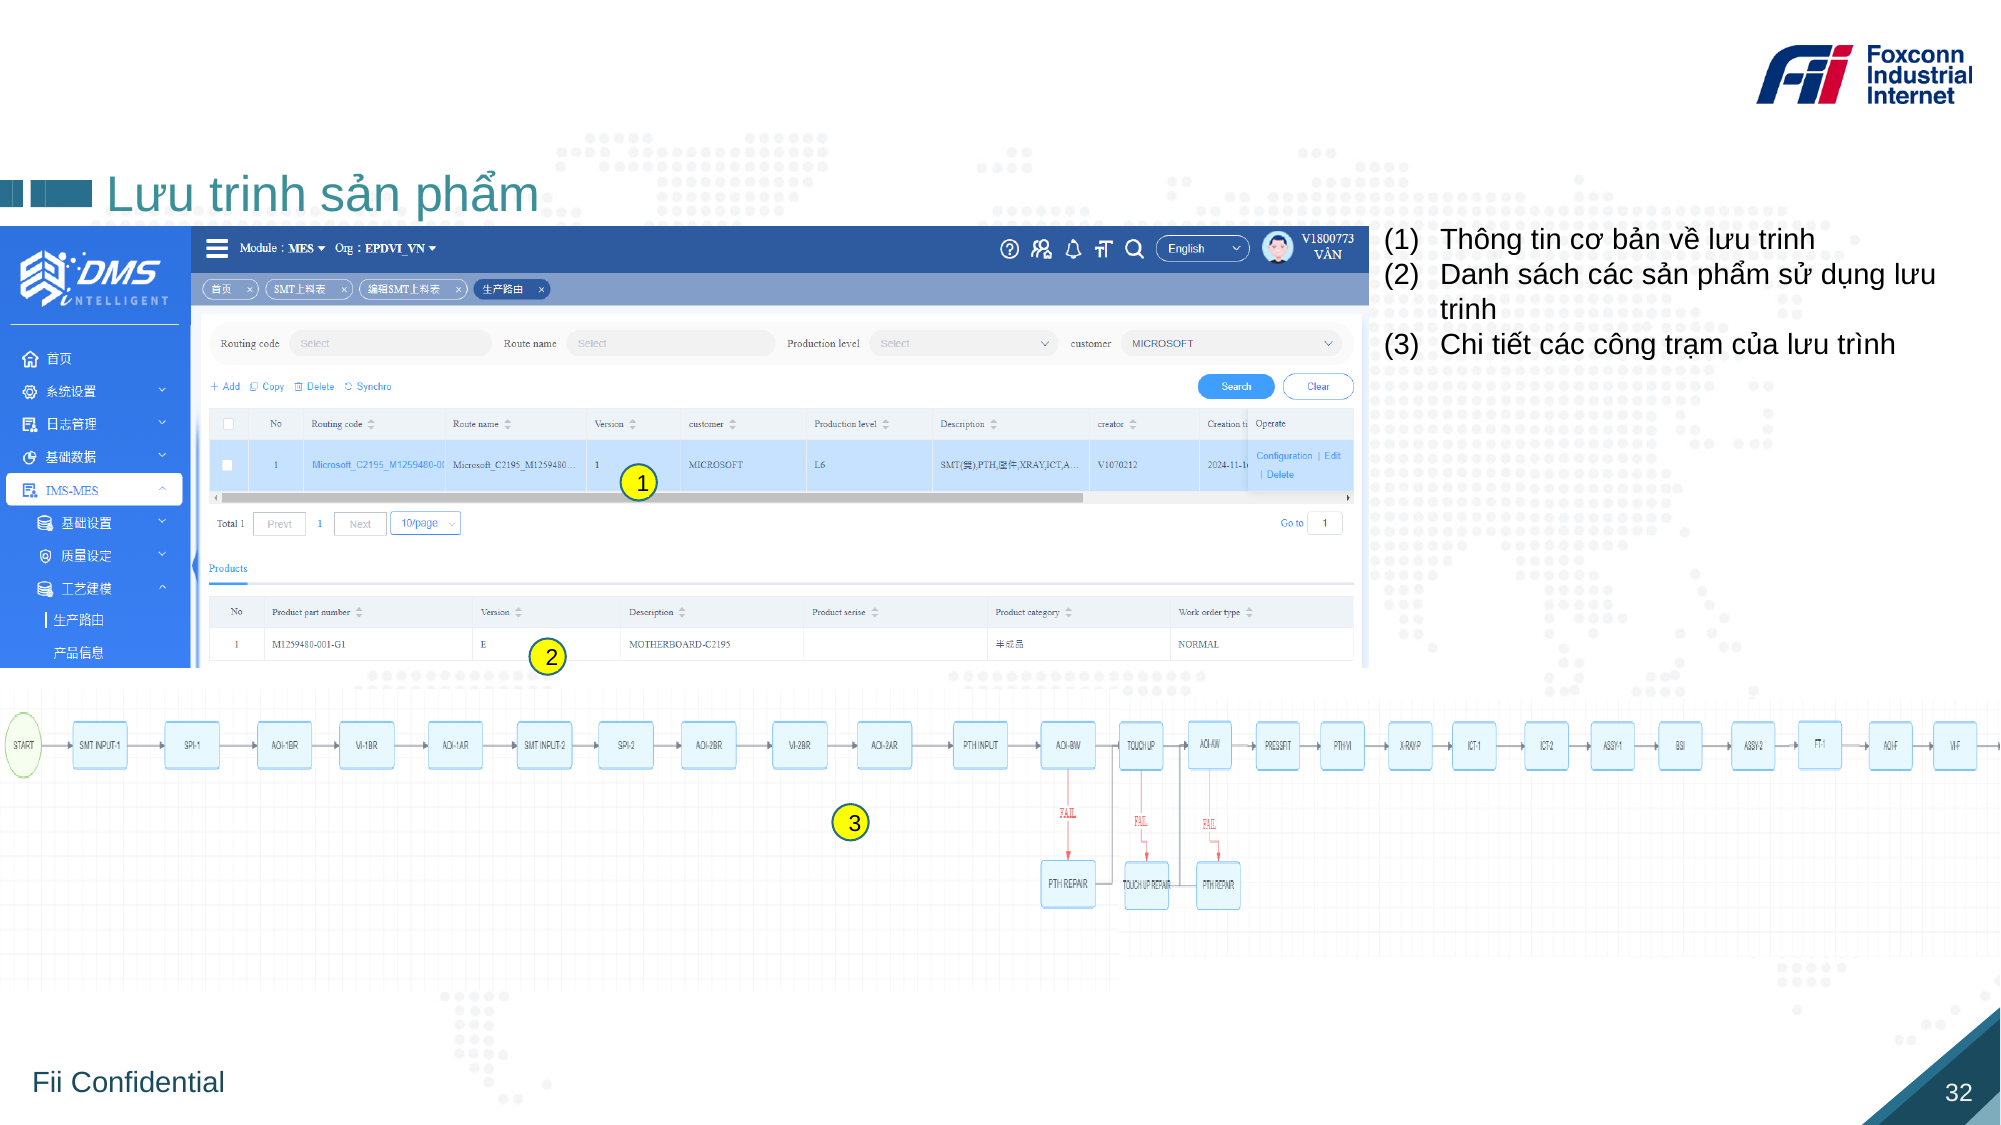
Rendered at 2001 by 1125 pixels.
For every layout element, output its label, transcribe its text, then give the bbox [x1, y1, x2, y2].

text_box 2 [532, 668, 563, 676]
picture [0, 0, 2000, 212]
picture [0, 208, 2000, 1125]
title Lưu trinh sản phẩm [91, 160, 1694, 226]
text_box Thông tin cơ bản về lưu trinh Danh sách các sản phẩm sử dụng lưu trinh Chi tiết các công trạm của lưu trình [1368, 212, 2000, 368]
